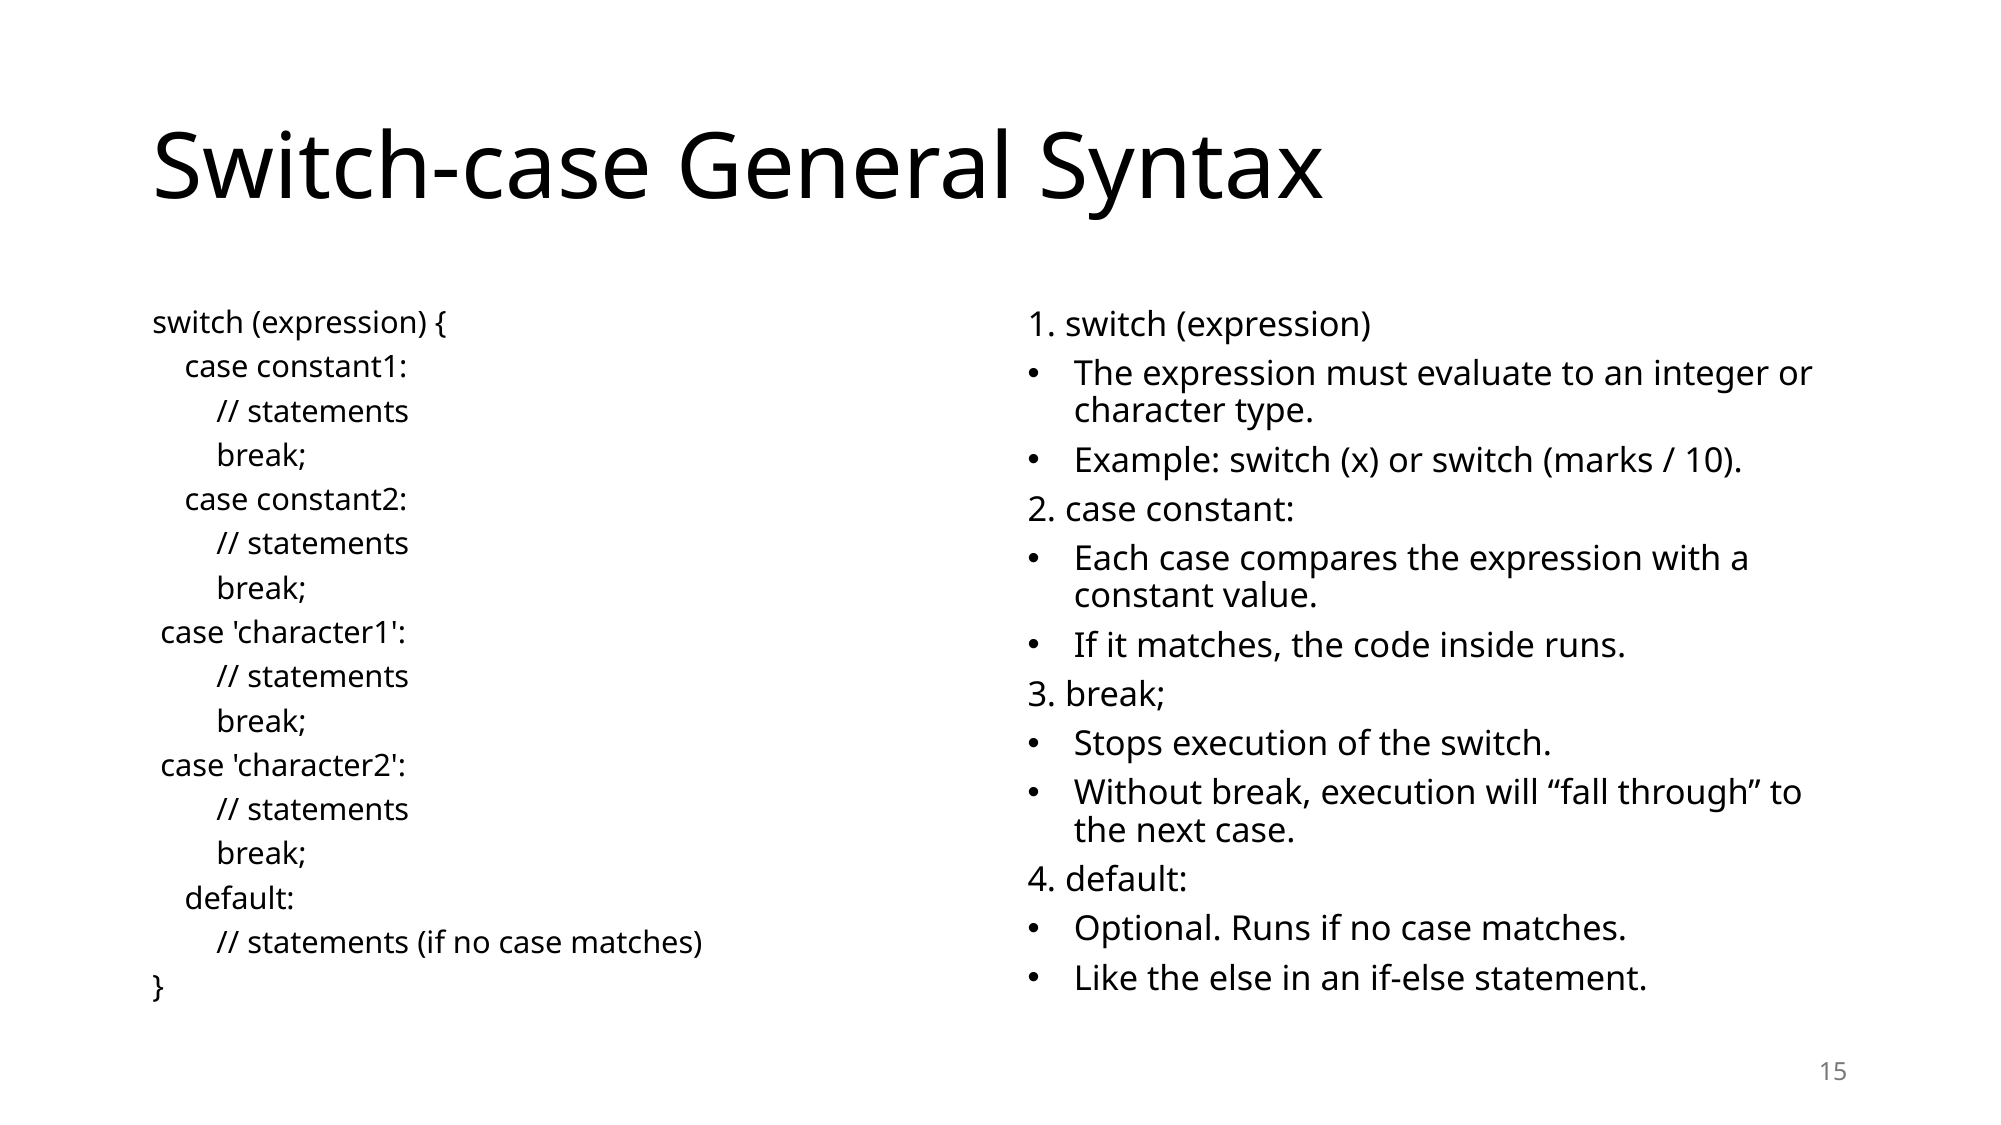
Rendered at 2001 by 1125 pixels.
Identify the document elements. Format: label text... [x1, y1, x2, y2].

list switch (expression) { case constant1: // statements break; case constant2: // statements break; case 'character1': // statements break; case 'character2': // statements break; default: // statements (if no case matches) } [137, 299, 988, 1014]
list 1. switch (expression) The expression must evaluate to an integer or character type. Example: switch (x) or switch (marks / 10). 2. case constant: Each case compares the expression with a constant value. If it matches, the code inside runs. 3. break; Stops execution of the switch. Without break, execution will “fall through” to the next case. 4. default: Optional. Runs if no case matches. Like the else in an if-else statement. [1012, 299, 1863, 1014]
title Switch-case General Syntax [137, 59, 1863, 278]
slide_number 15 [1412, 1042, 1863, 1103]
